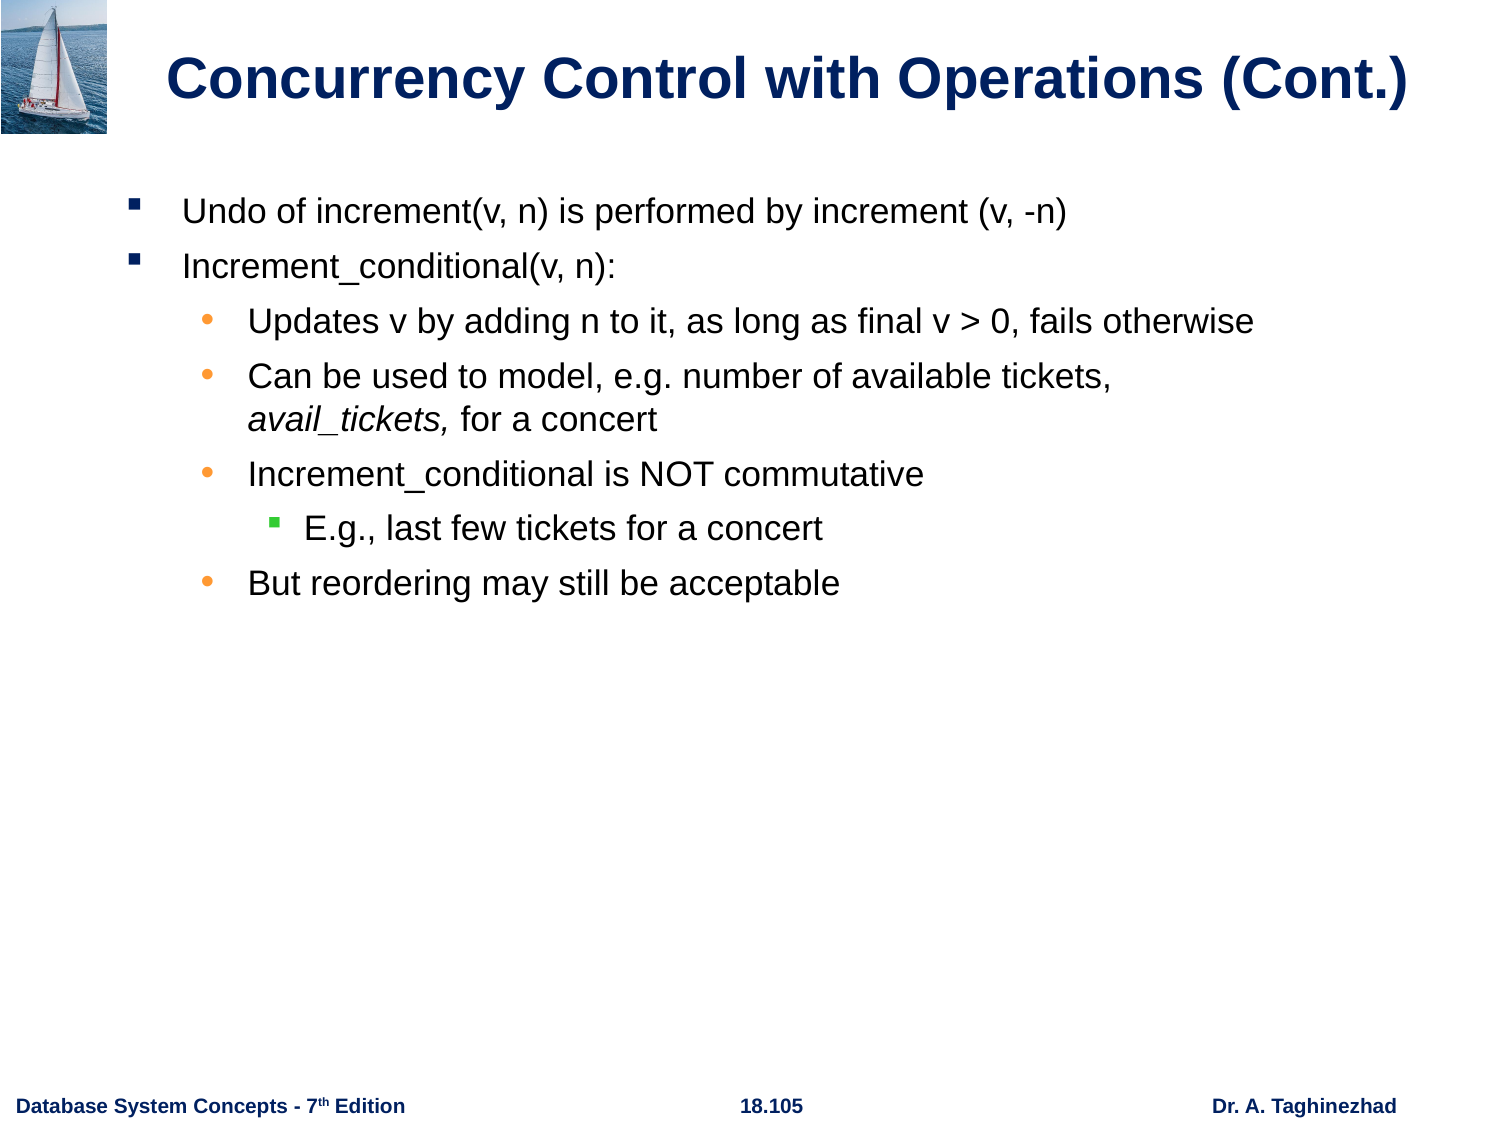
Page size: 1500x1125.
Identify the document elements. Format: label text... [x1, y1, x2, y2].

picture [1, 0, 107, 134]
title Concurrency Control with Operations (Cont.) [125, 18, 1452, 119]
list Undo of increment(v, n) is performed by increment (v, -n) Increment_conditional(v, n): Updates v by adding n to it, as long as final v > 0, fails otherwise Can be used to model, e.g. number of available tickets, avail_tickets, for a concert Increment_conditional is NOT commutative E.g., last few tickets for a concert But reordering may still be acceptable [110, 180, 1333, 1062]
